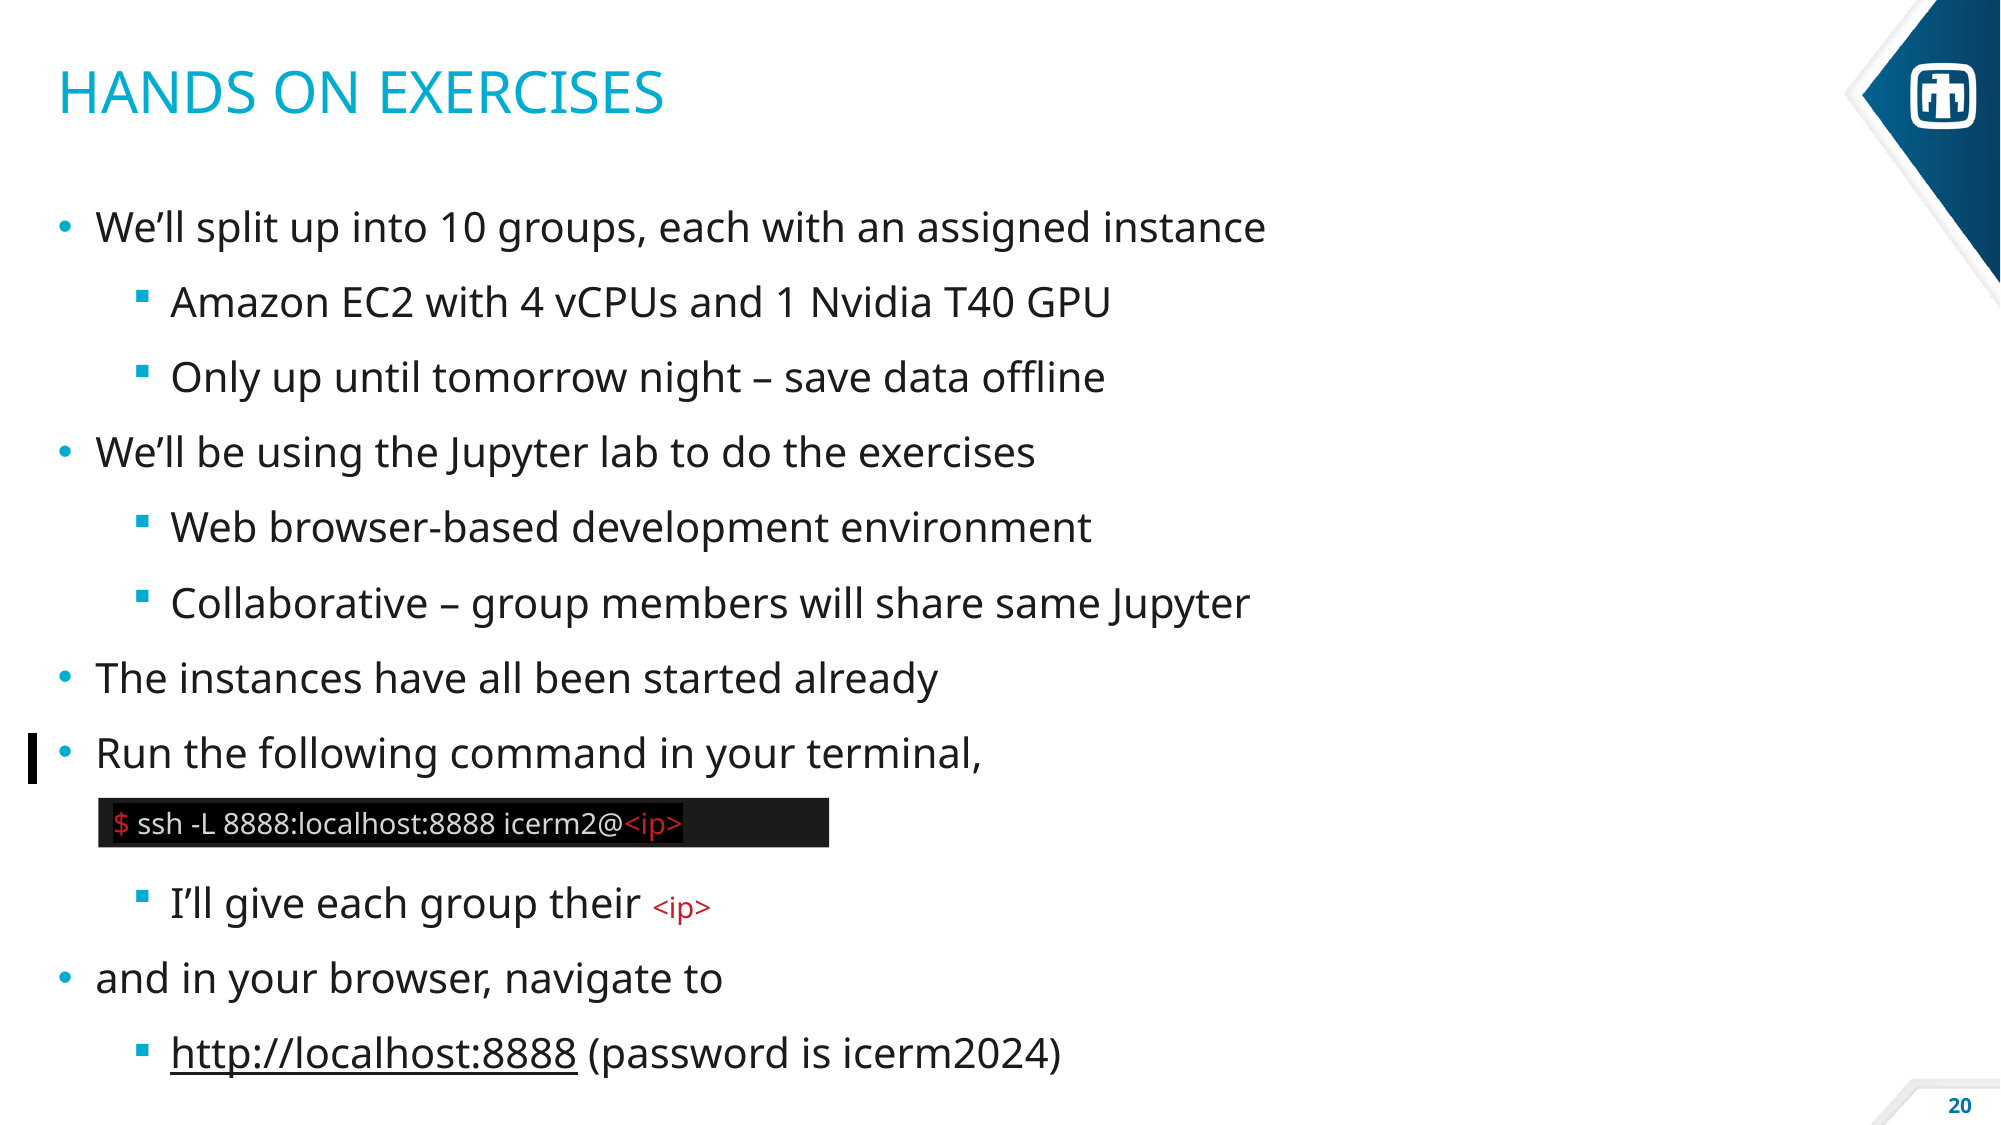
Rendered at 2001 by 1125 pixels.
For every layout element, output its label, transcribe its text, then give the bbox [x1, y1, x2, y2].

title Hands on exercises [57, 39, 1736, 150]
text_box $ ssh -L 8888:localhost:8888 icerm2@<ip> [98, 797, 830, 848]
slide_number 20 [1920, 1089, 2000, 1125]
picture [0, 0, 2001, 1125]
list We’ll split up into 10 groups, each with an assigned instance Amazon EC2 with 4 vCPUs and 1 Nvidia T40 GPU Only up until tomorrow night – save data offline We’ll be using the Jupyter lab to do the exercises Web browser-based development environment Collaborative – group members will share same Jupyter The instances have all been started already Run the following command in your terminal, I’ll give each group their <ip> and in your browser, navigate to http://localhost:8888 (password is icerm2024) [57, 201, 1902, 1108]
text_box [12, 727, 53, 867]
